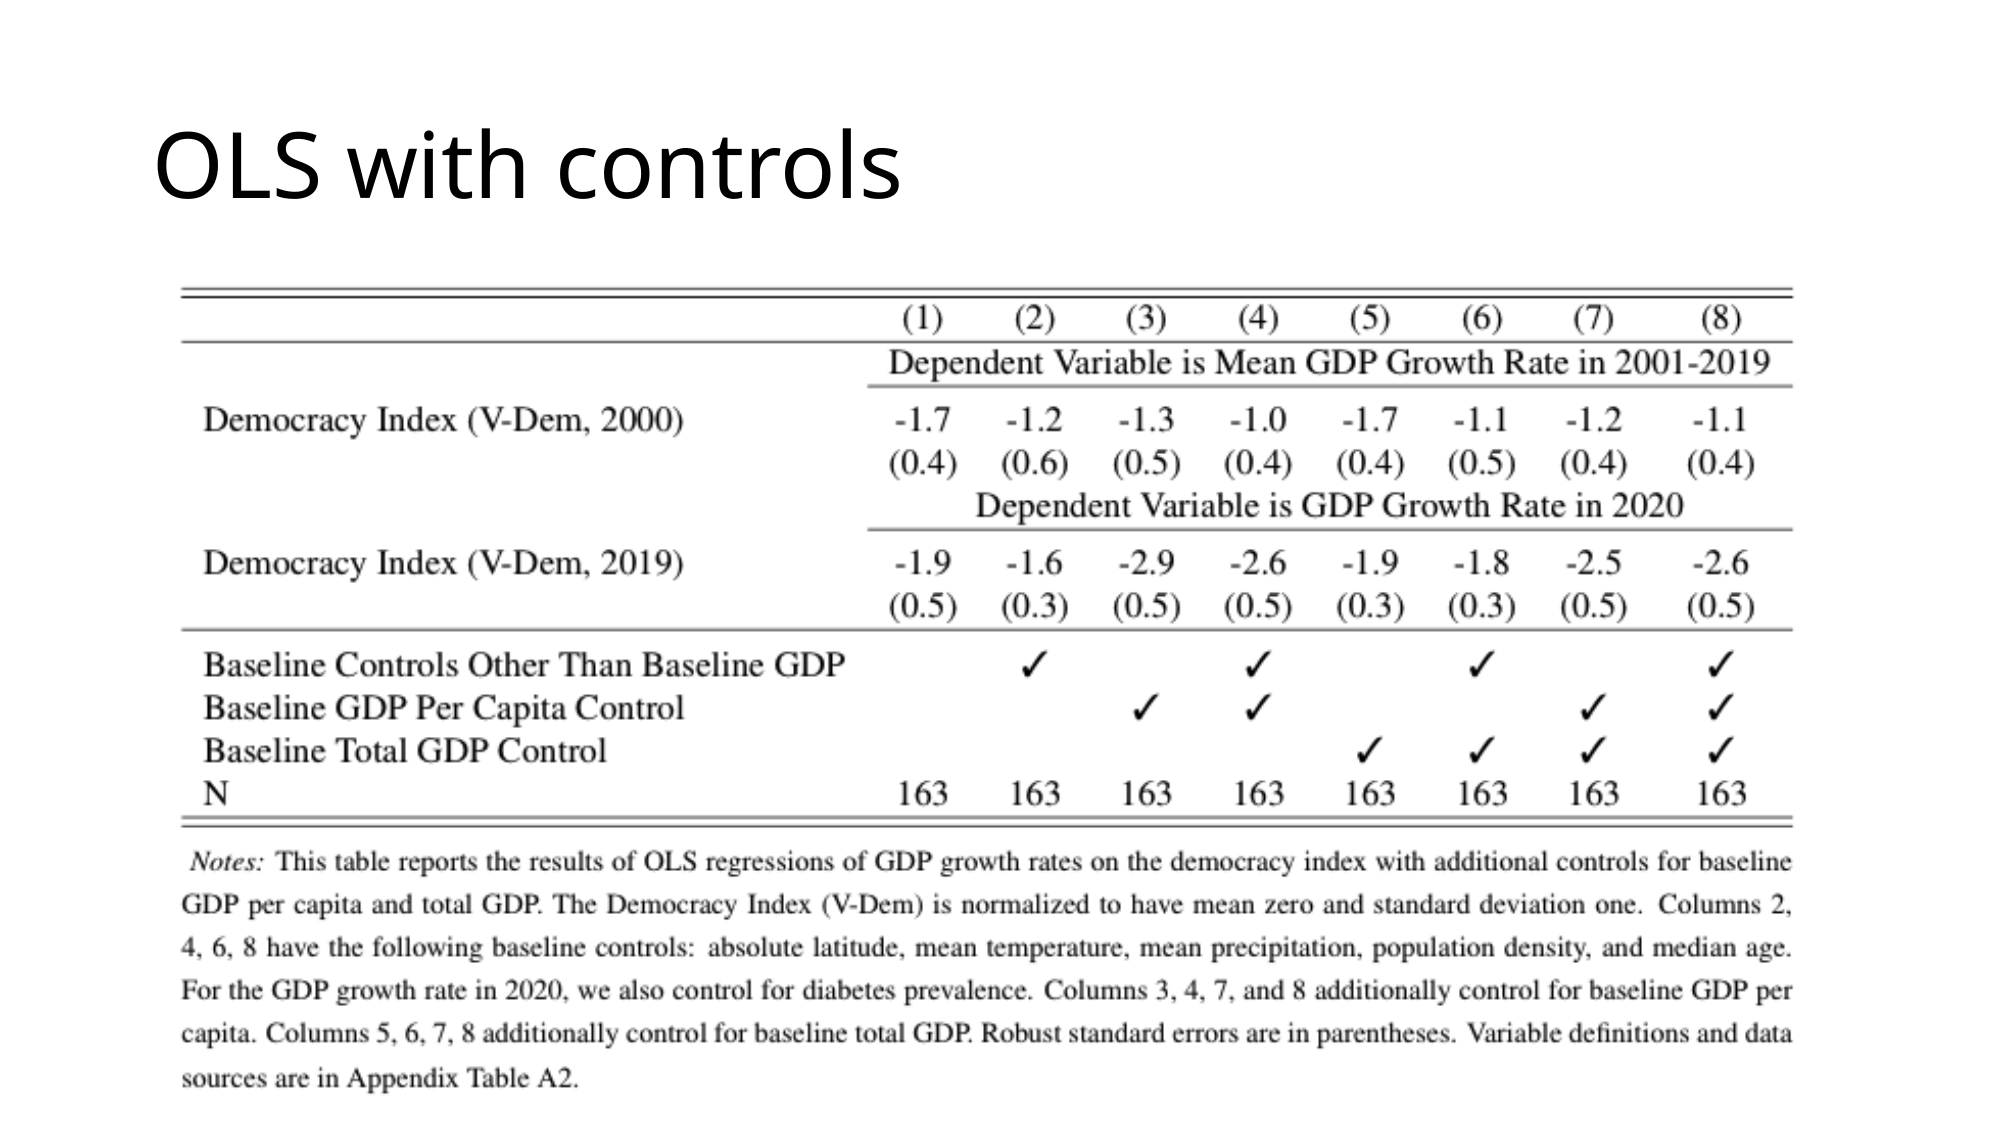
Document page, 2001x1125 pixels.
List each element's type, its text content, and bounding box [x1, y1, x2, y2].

title OLS with controls [137, 59, 1863, 278]
picture [166, 268, 1834, 1105]
